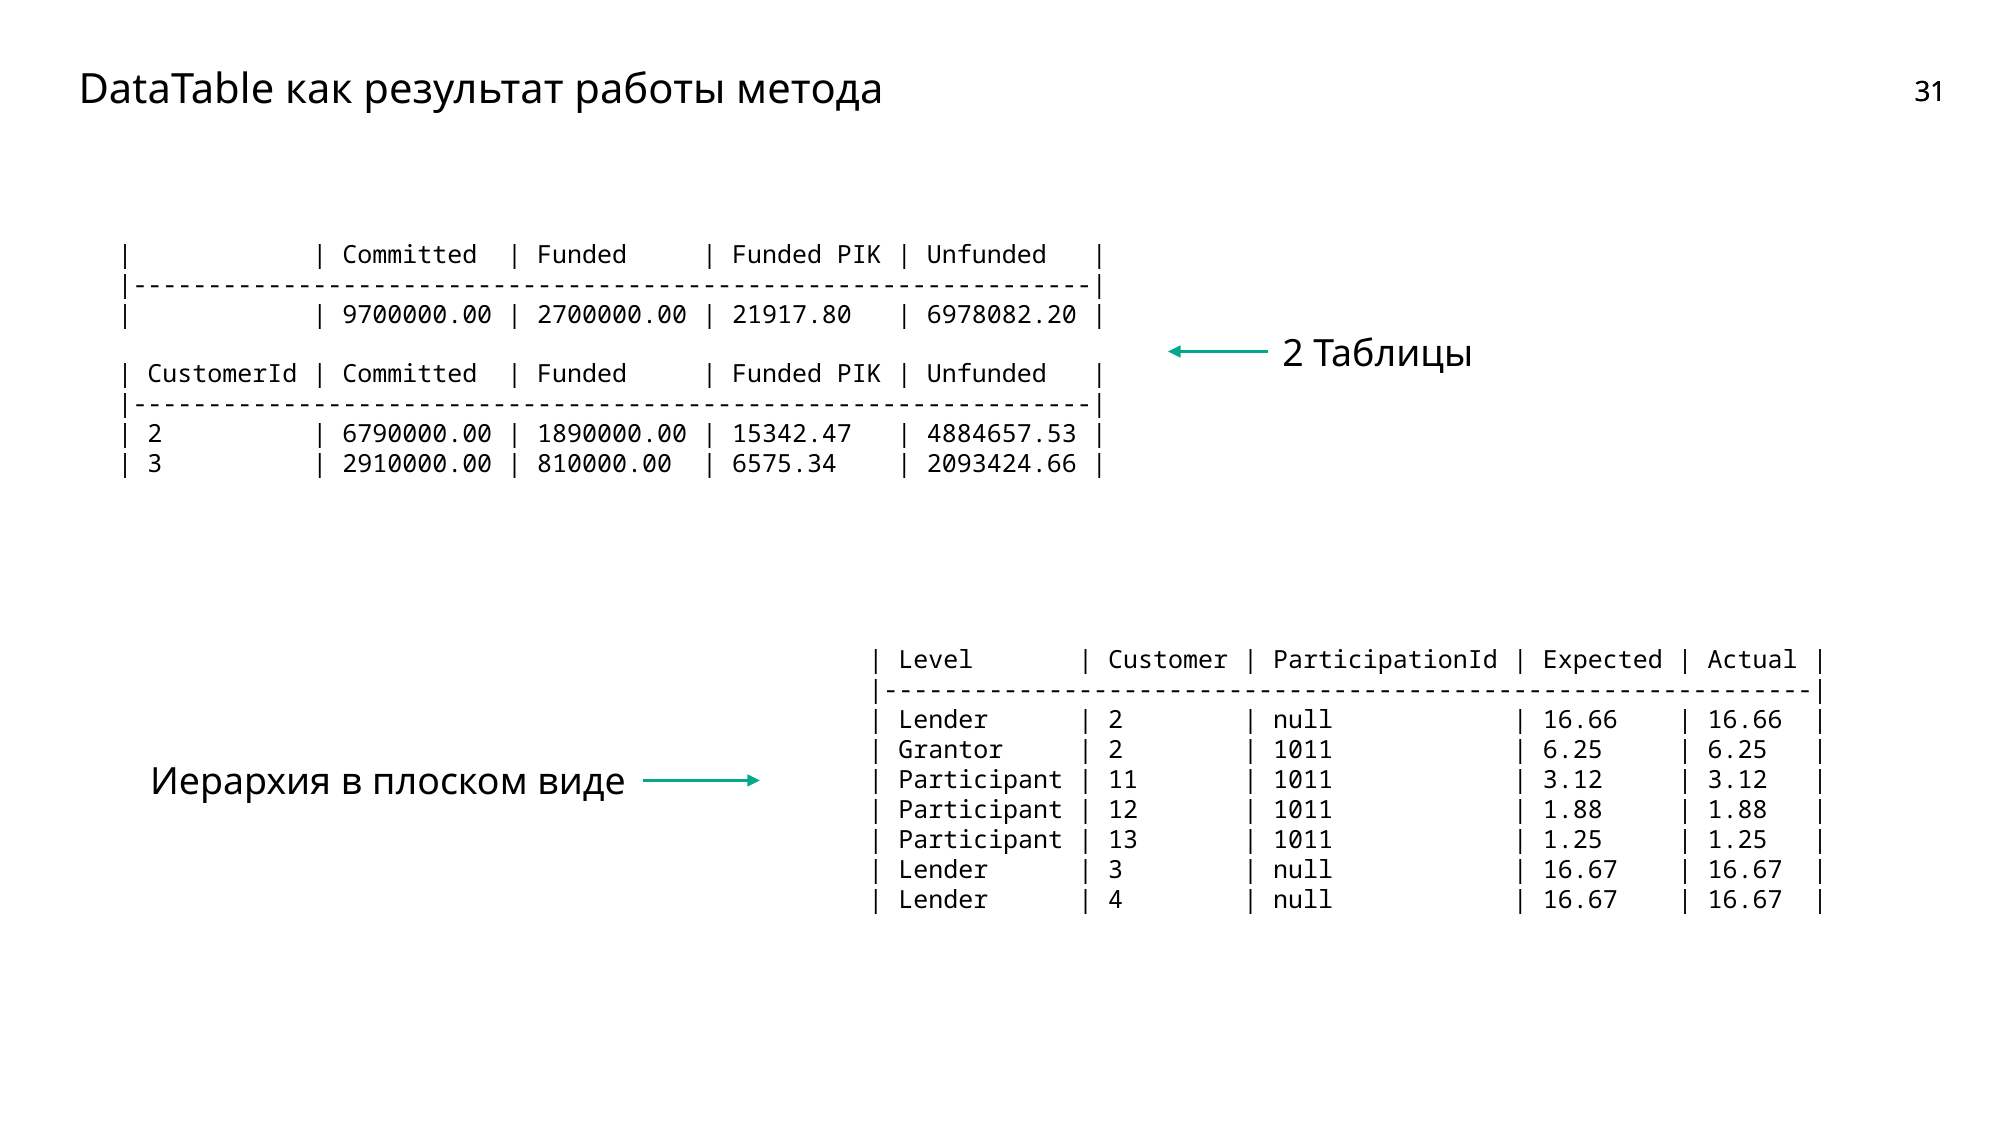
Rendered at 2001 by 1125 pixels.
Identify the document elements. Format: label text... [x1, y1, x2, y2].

text_box | | Committed | Funded | Funded PIK | Unfunded | |----------------------------------------------------------------| | | 9700000.00 | 2700000.00 | 21917.80 | 6978082.20 | | CustomerId | Committed | Funded | Funded PIK | Unfunded | |----------------------------------------------------------------| | 2 | 6790000.00 | 1890000.00 | 15342.47 | 4884657.53 | | 3 | 2910000.00 | 810000.00 | 6575.34 | 2093424.66 | [87, 230, 1388, 486]
text_box | Level | Customer | ParticipationId | Expected | Actual | |--------------------------------------------------------------| | Lender | 2 | null | 16.66 | 16.66 | | Grantor | 2 | 1011 | 6.25 | 6.25 | | Participant | 11 | 1011 | 3.12 | 3.12 | | Participant | 12 | 1011 | 1.88 | 1.88 | | Participant | 13 | 1011 | 1.25 | 1.25 | | Lender | 3 | null | 16.67 | 16.67 | | Lender | 4 | null | 16.67 | 16.67 | [838, 636, 2000, 921]
text_box 2 Таблицы [1267, 321, 1489, 381]
text_box Иерархия в плоском виде [135, 749, 641, 809]
title DataTable как результат работы метода [63, 53, 1789, 128]
